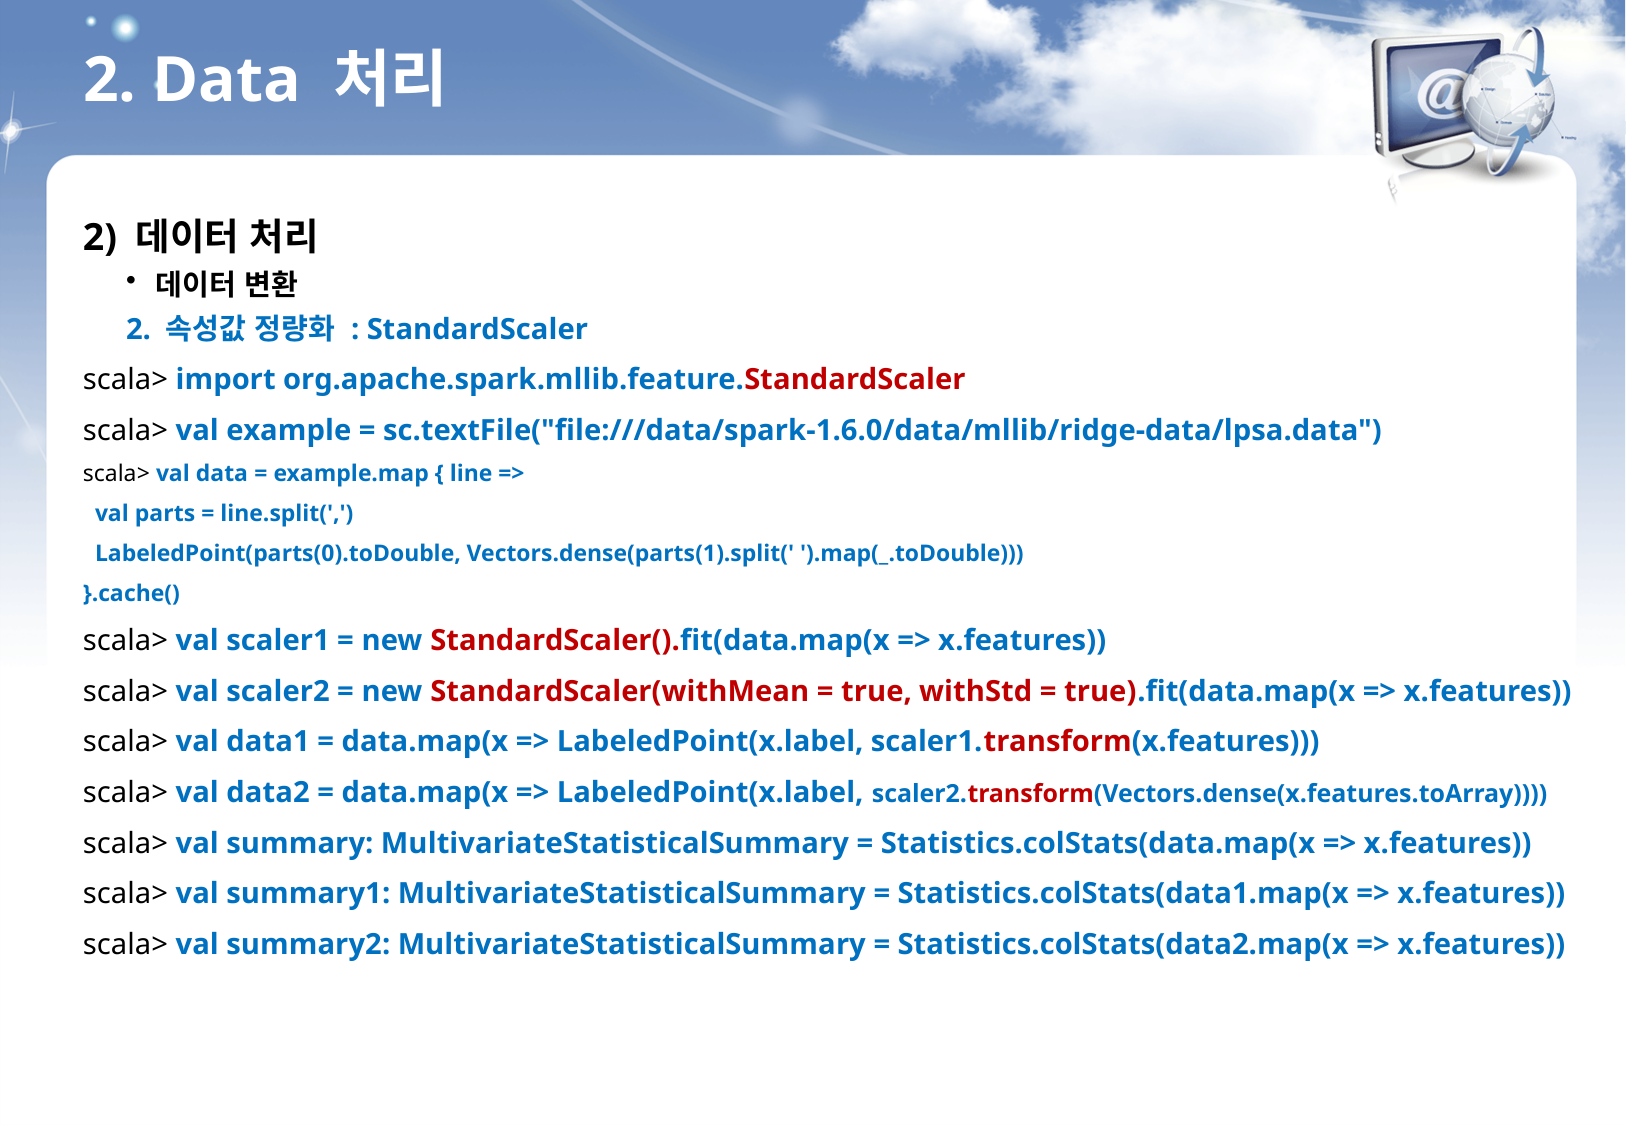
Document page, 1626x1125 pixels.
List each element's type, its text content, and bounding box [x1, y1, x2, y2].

picture [0, 0, 1626, 1125]
title 2. Data 처리 [68, 31, 1464, 138]
text_box 2) 데이터 처리 데이터 변환 2. 속성값 정량화 : StandardScaler scala> import org.apache.spark.mllib.feature.StandardScaler scala> val example = sc.textFile("file:///data/spark-1.6.0/data/mllib/ridge-data/lpsa.data") scala> val data = example.map { line => val parts = line.split(',') LabeledPoint(parts(0).toDouble, Vectors.dense(parts(1).split(' ').map(_.toDouble))) }.cache() scala> val scaler1 = new StandardScaler().fit(data.map(x => x.features)) scala> val scaler2 = new StandardScaler(withMean = true, withStd = true).fit(data.map(x => x.features)) scala> val data1 = data.map(x => LabeledPoint(x.label, scaler1.transform(x.features))) scala> val data2 = data.map(x => LabeledPoint(x.label, scaler2.transform(Vectors.dense(x.features.toArray)))) scala> val summary: MultivariateStatisticalSummary = Statistics.colStats(data.map(x => x.features)) scala> val summary1: MultivariateStatisticalSummary = Statistics.colStats(data1.map(x => x.features)) scala> val summary2: MultivariateStatisticalSummary = Statistics.colStats(data2.map(x => x.features)) [68, 196, 1604, 997]
